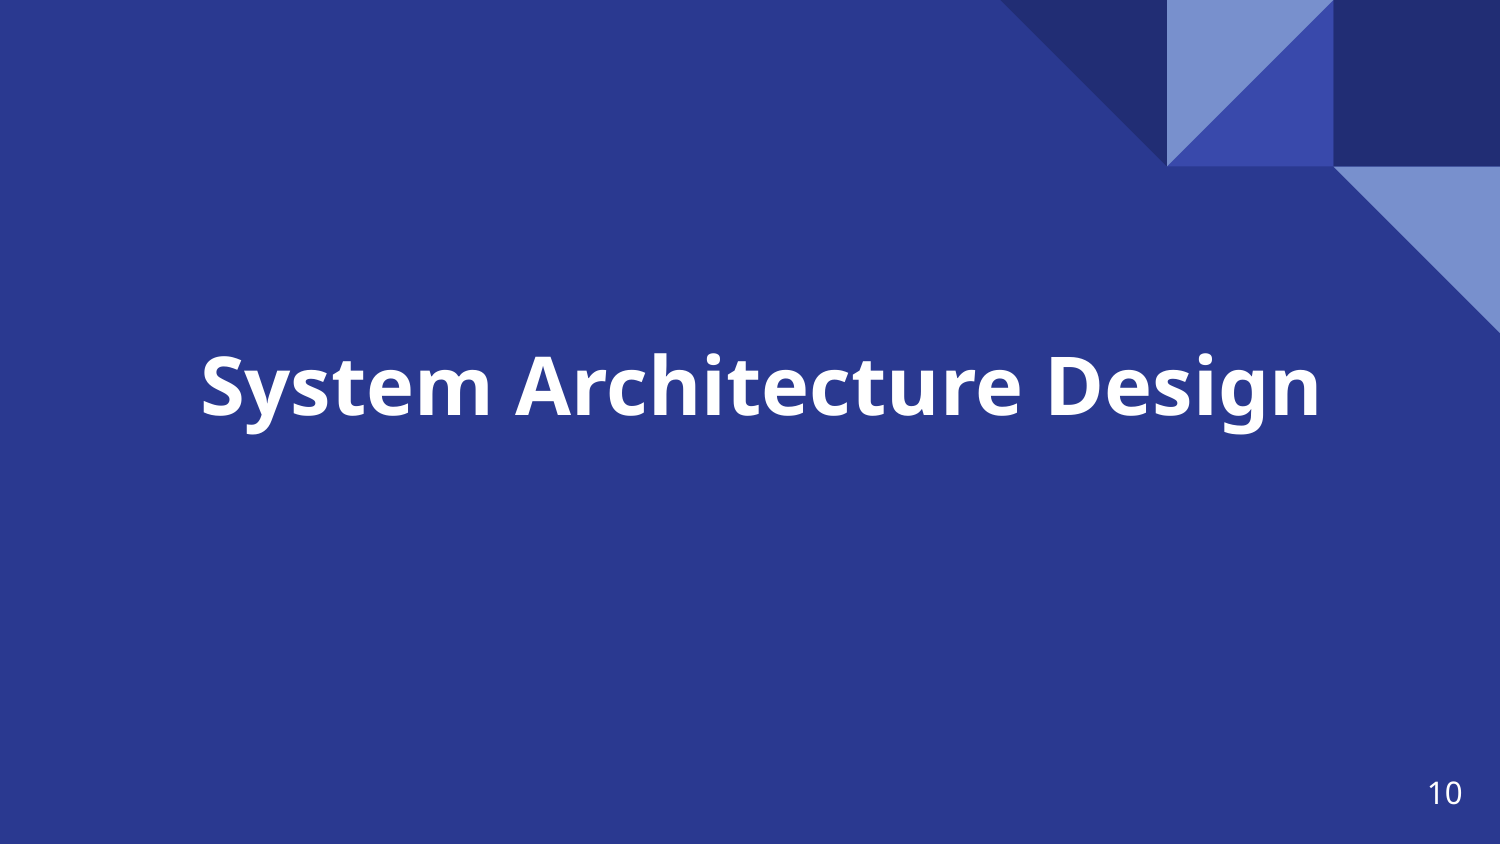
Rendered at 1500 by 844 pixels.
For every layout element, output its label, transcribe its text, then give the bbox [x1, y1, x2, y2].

text_box [1197, 12, 1484, 70]
title System Architecture Design [98, 282, 1447, 491]
slide_number ‹#› [1387, 762, 1478, 828]
